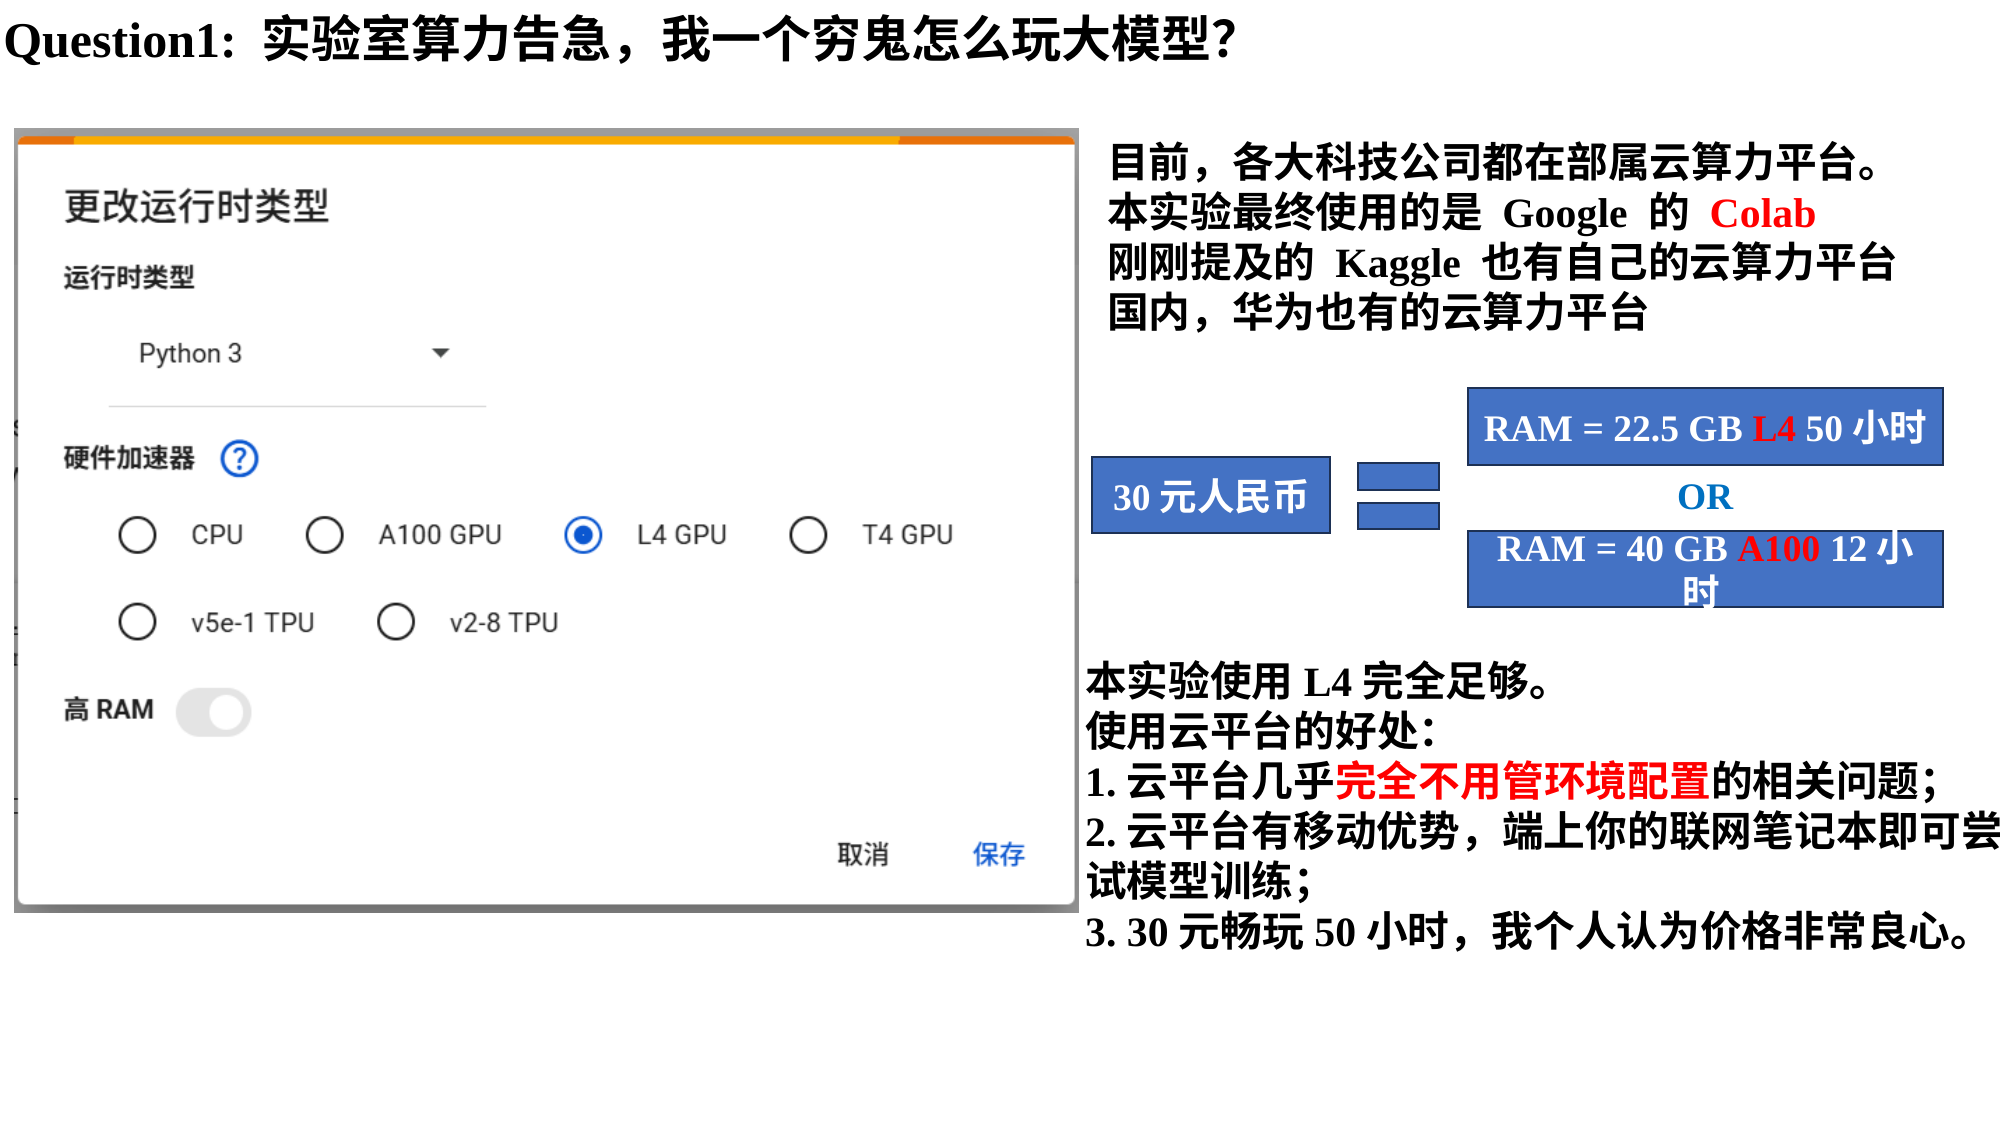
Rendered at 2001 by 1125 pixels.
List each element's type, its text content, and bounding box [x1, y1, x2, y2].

text_box RAM = 22.5 GB L4 50小时 [1467, 387, 1944, 466]
text_box Question1: 实验室算力告急，我一个穷鬼怎么玩大模型？ [0, 0, 2000, 75]
text_box [1357, 502, 1440, 530]
text_box [1357, 462, 1440, 491]
text_box 目前，各大科技公司都在部属云算力平台。 本实验最终使用的是 Google 的 Colab 刚刚提及的 Kaggle 也有自己的云算力平台 国内，华为也有的云算力平台 [1092, 128, 1985, 343]
picture [14, 128, 1079, 914]
text_box RAM = 40 GB A100 12小时 [1467, 530, 1944, 608]
text_box 本实验使用L4完全足够。 使用云平台的好处： 1.云平台几乎完全不用管环境配置的相关问题； 2.云平台有移动优势，端上你的联网笔记本即可尝 试模型训练； 3. 30元畅玩50小时，我个人认为价格非常良心。 [1070, 647, 2000, 962]
text_box 30元人民币 [1091, 456, 1331, 534]
text_box OR [1662, 464, 1749, 525]
